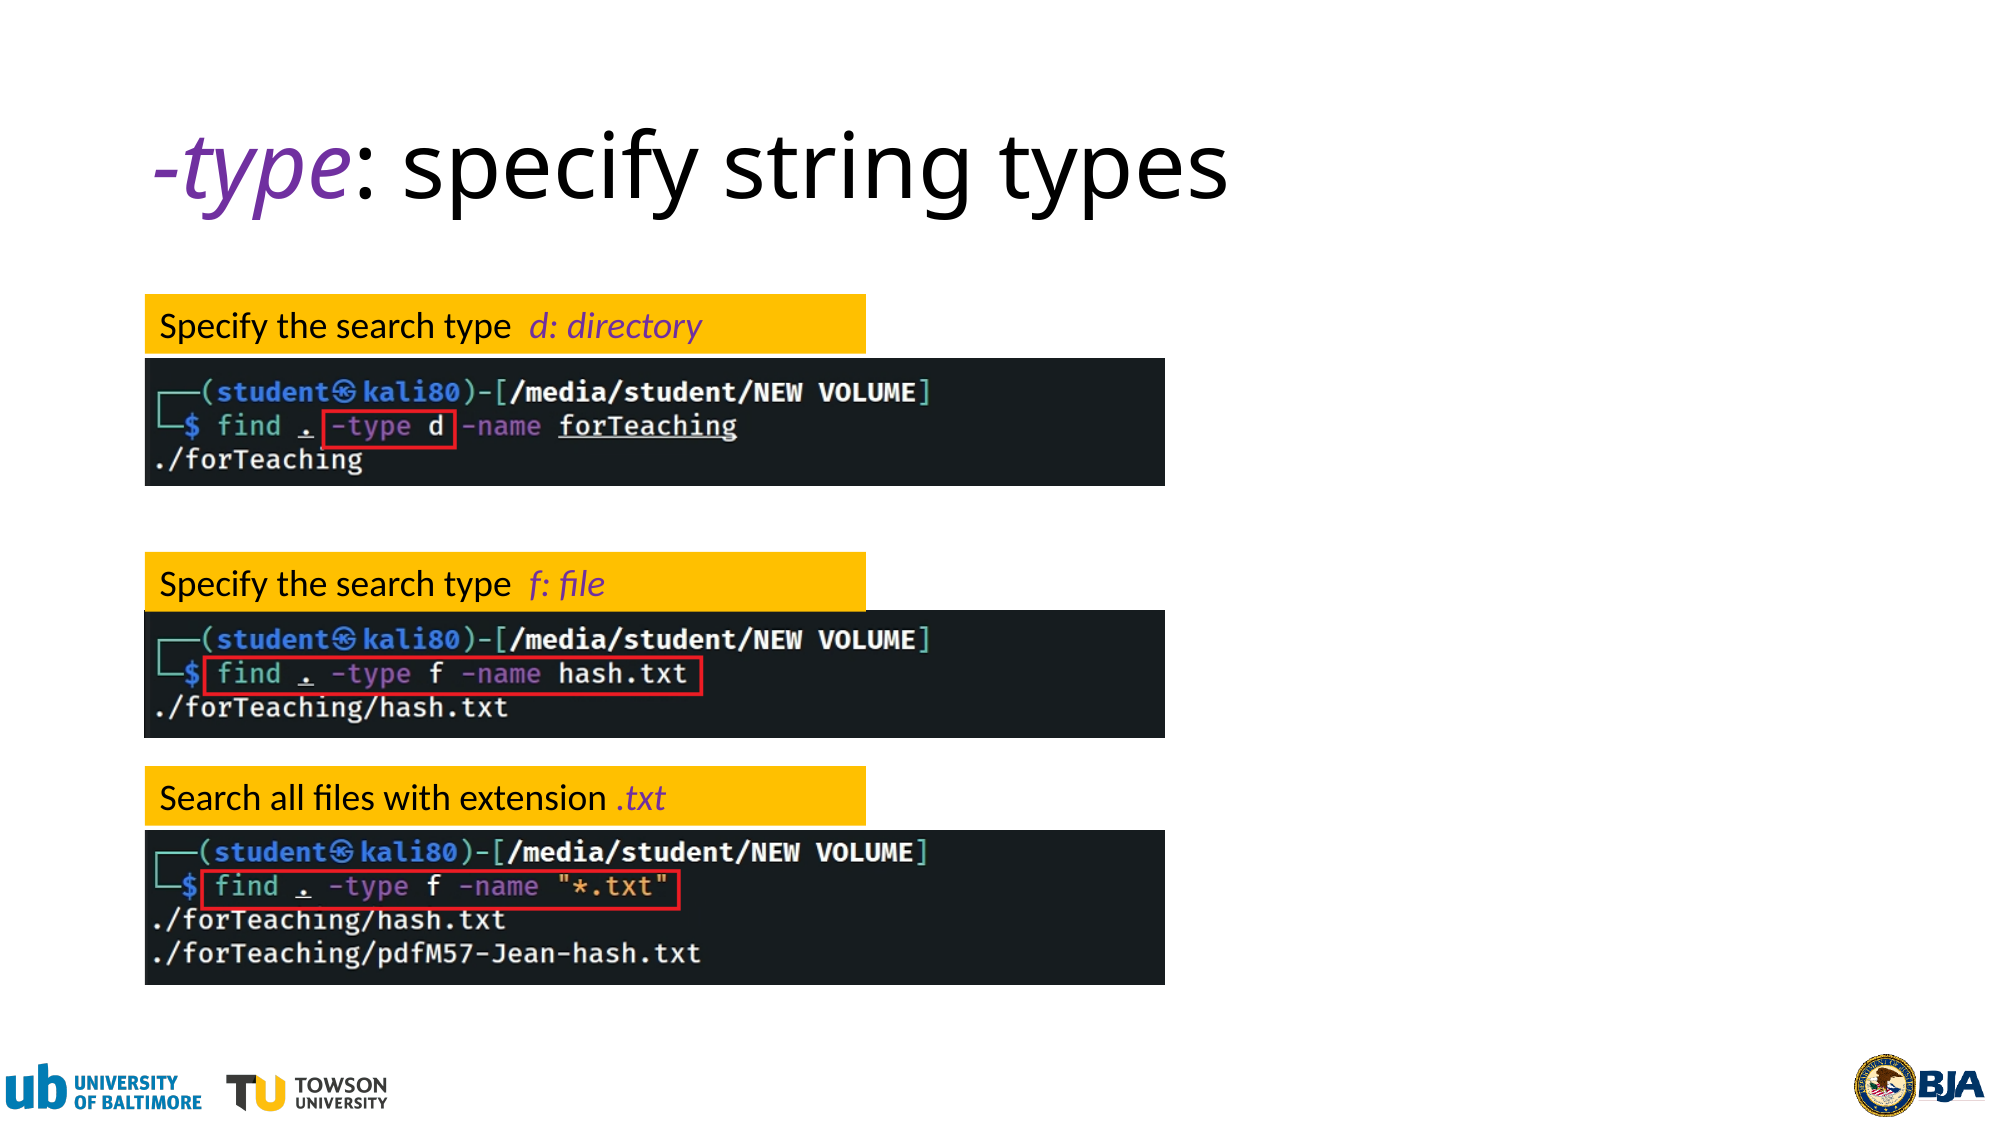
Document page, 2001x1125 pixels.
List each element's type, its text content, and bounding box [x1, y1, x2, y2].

title -type: specify string types [137, 59, 1863, 278]
picture [0, 1031, 407, 1125]
picture [144, 358, 1165, 486]
picture [1854, 1054, 1986, 1117]
picture [144, 829, 1165, 986]
picture [144, 610, 1165, 738]
text_box Specify the search type f: file [144, 551, 866, 610]
text_box Specify the search type d: directory [144, 294, 866, 354]
text_box Search all files with extension .txt [144, 766, 866, 826]
